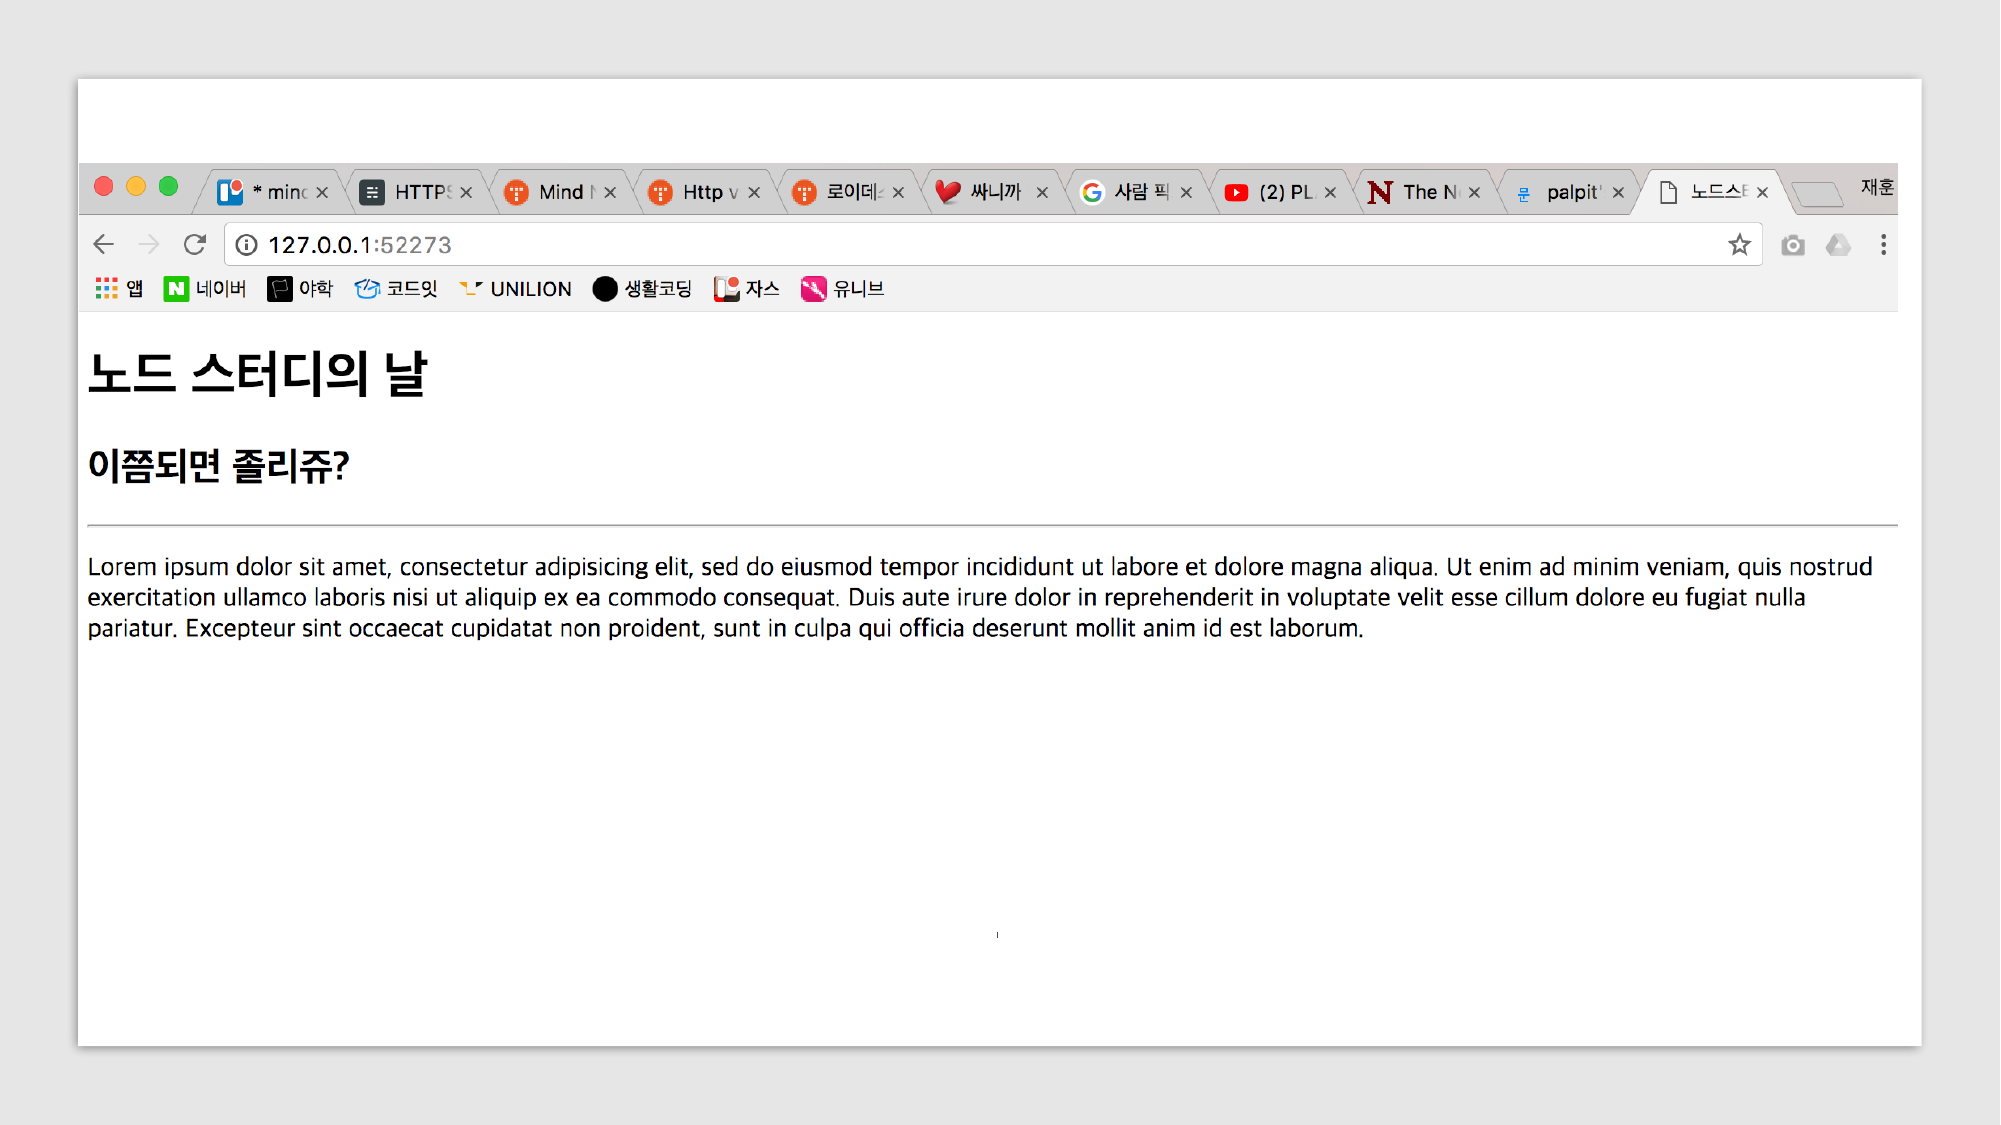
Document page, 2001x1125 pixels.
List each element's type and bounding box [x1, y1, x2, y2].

text_box [0, 0, 2000, 1125]
picture [79, 163, 1898, 932]
text_box [77, 78, 1923, 1047]
